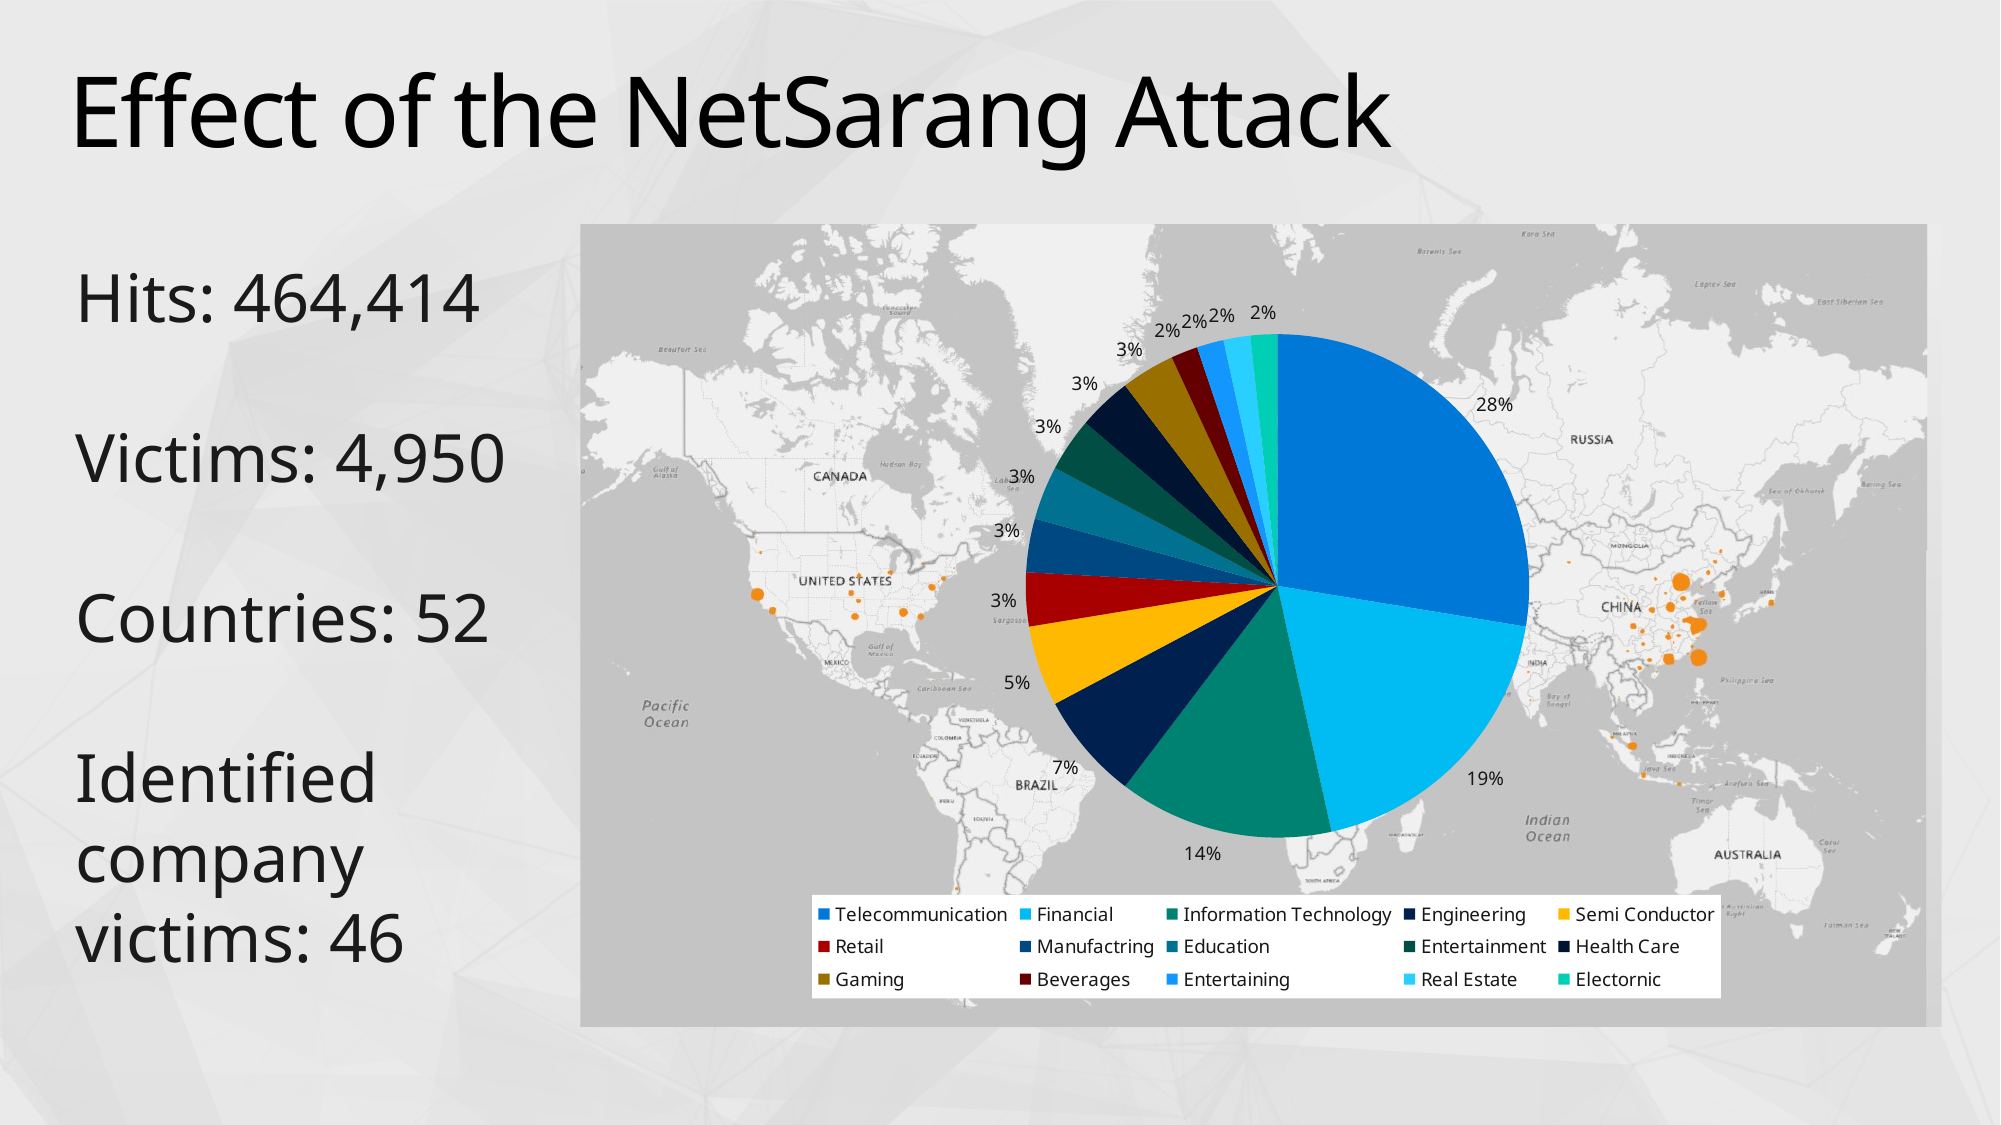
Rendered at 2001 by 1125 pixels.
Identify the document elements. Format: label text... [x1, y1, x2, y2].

picture [0, 0, 2000, 1125]
chart [591, 284, 1942, 999]
title Effect of the NetSarang Attack [44, 47, 1957, 196]
text_box Hits: 464,414 Victims: 4,950 Countries: 52 Identified company victims: 46 [75, 255, 556, 976]
